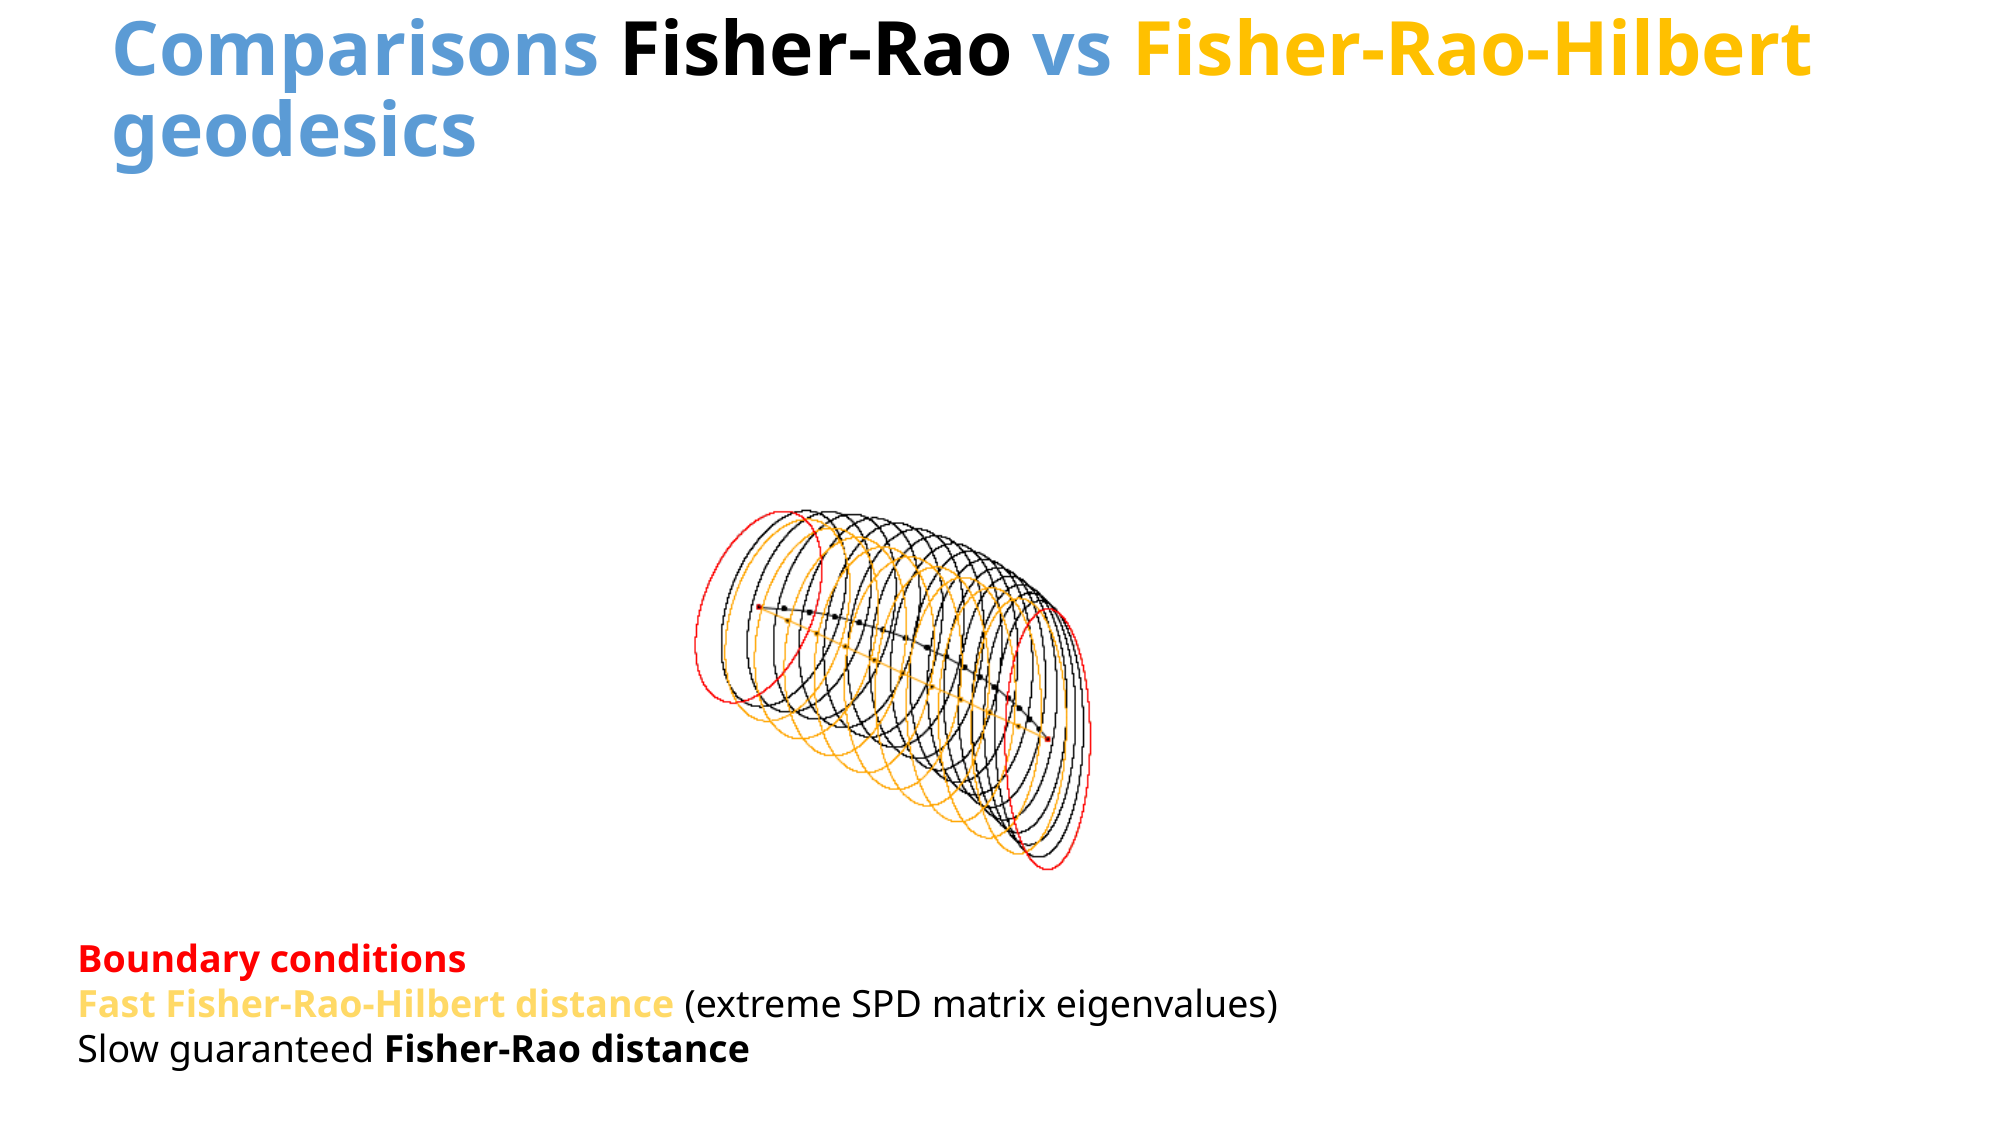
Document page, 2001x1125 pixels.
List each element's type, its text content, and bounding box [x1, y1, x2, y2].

title Comparisons Fisher-Rao vs Fisher-Rao-Hilbert geodesics [1563, 0, 1943, 201]
text_box Boundary conditions Fast Fisher-Rao-Hilbert distance (extreme SPD matrix eigenvalues) Slow guaranteed Fisher-Rao distance [62, 927, 437, 1077]
picture [437, 0, 1563, 1125]
title Comparisons Fisher-Rao vs Fisher-Rao-Hilbert geodesics [96, 0, 437, 201]
